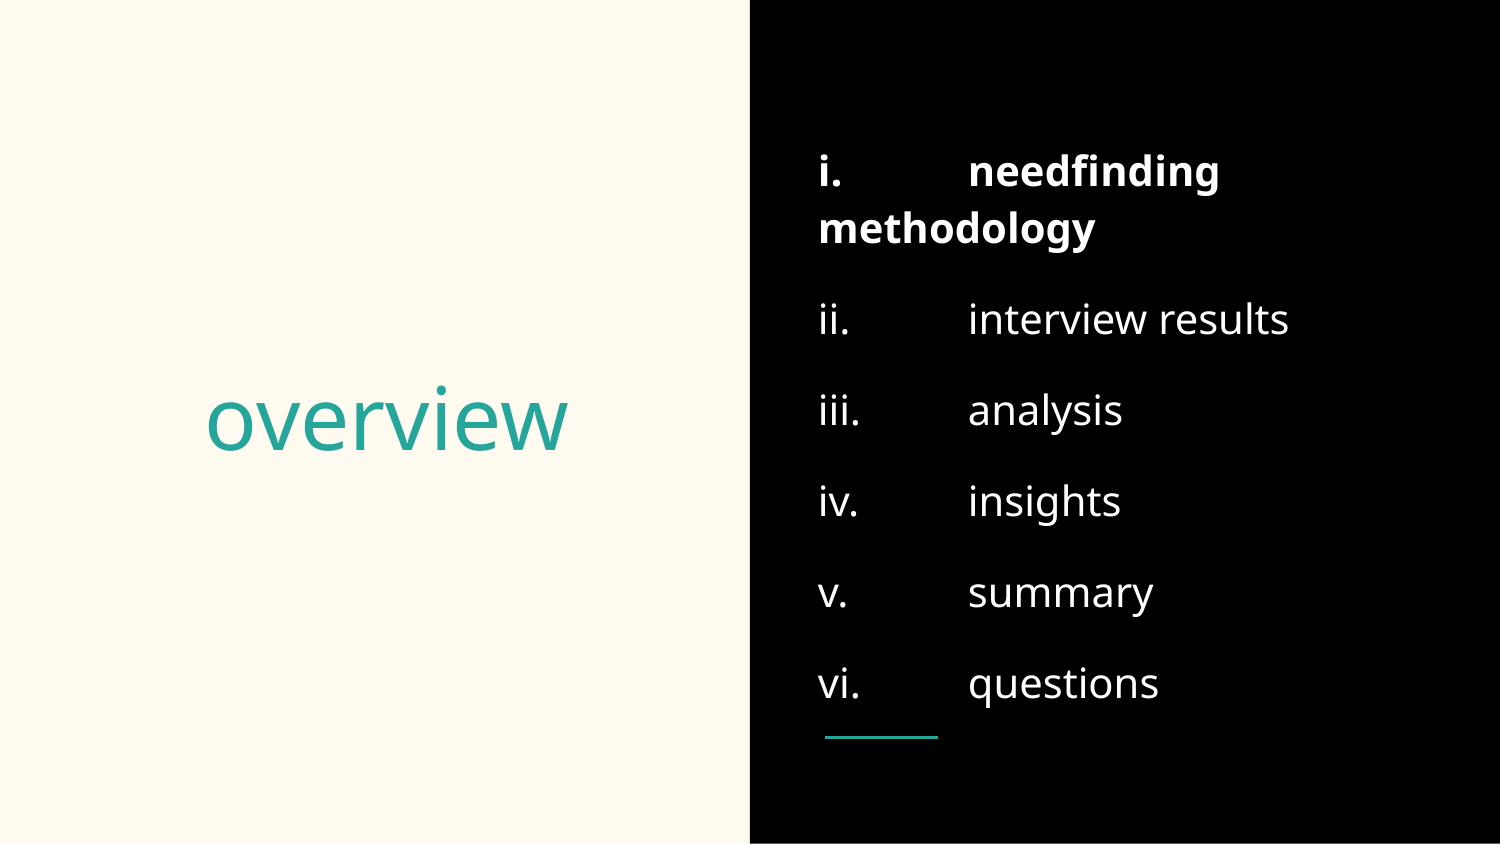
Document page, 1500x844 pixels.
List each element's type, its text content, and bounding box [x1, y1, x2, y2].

list i. needfinding methodology ii. interview results iii. analysis iv. insights v. summary vi. questions [802, 132, 1433, 711]
title overview [55, 361, 719, 483]
